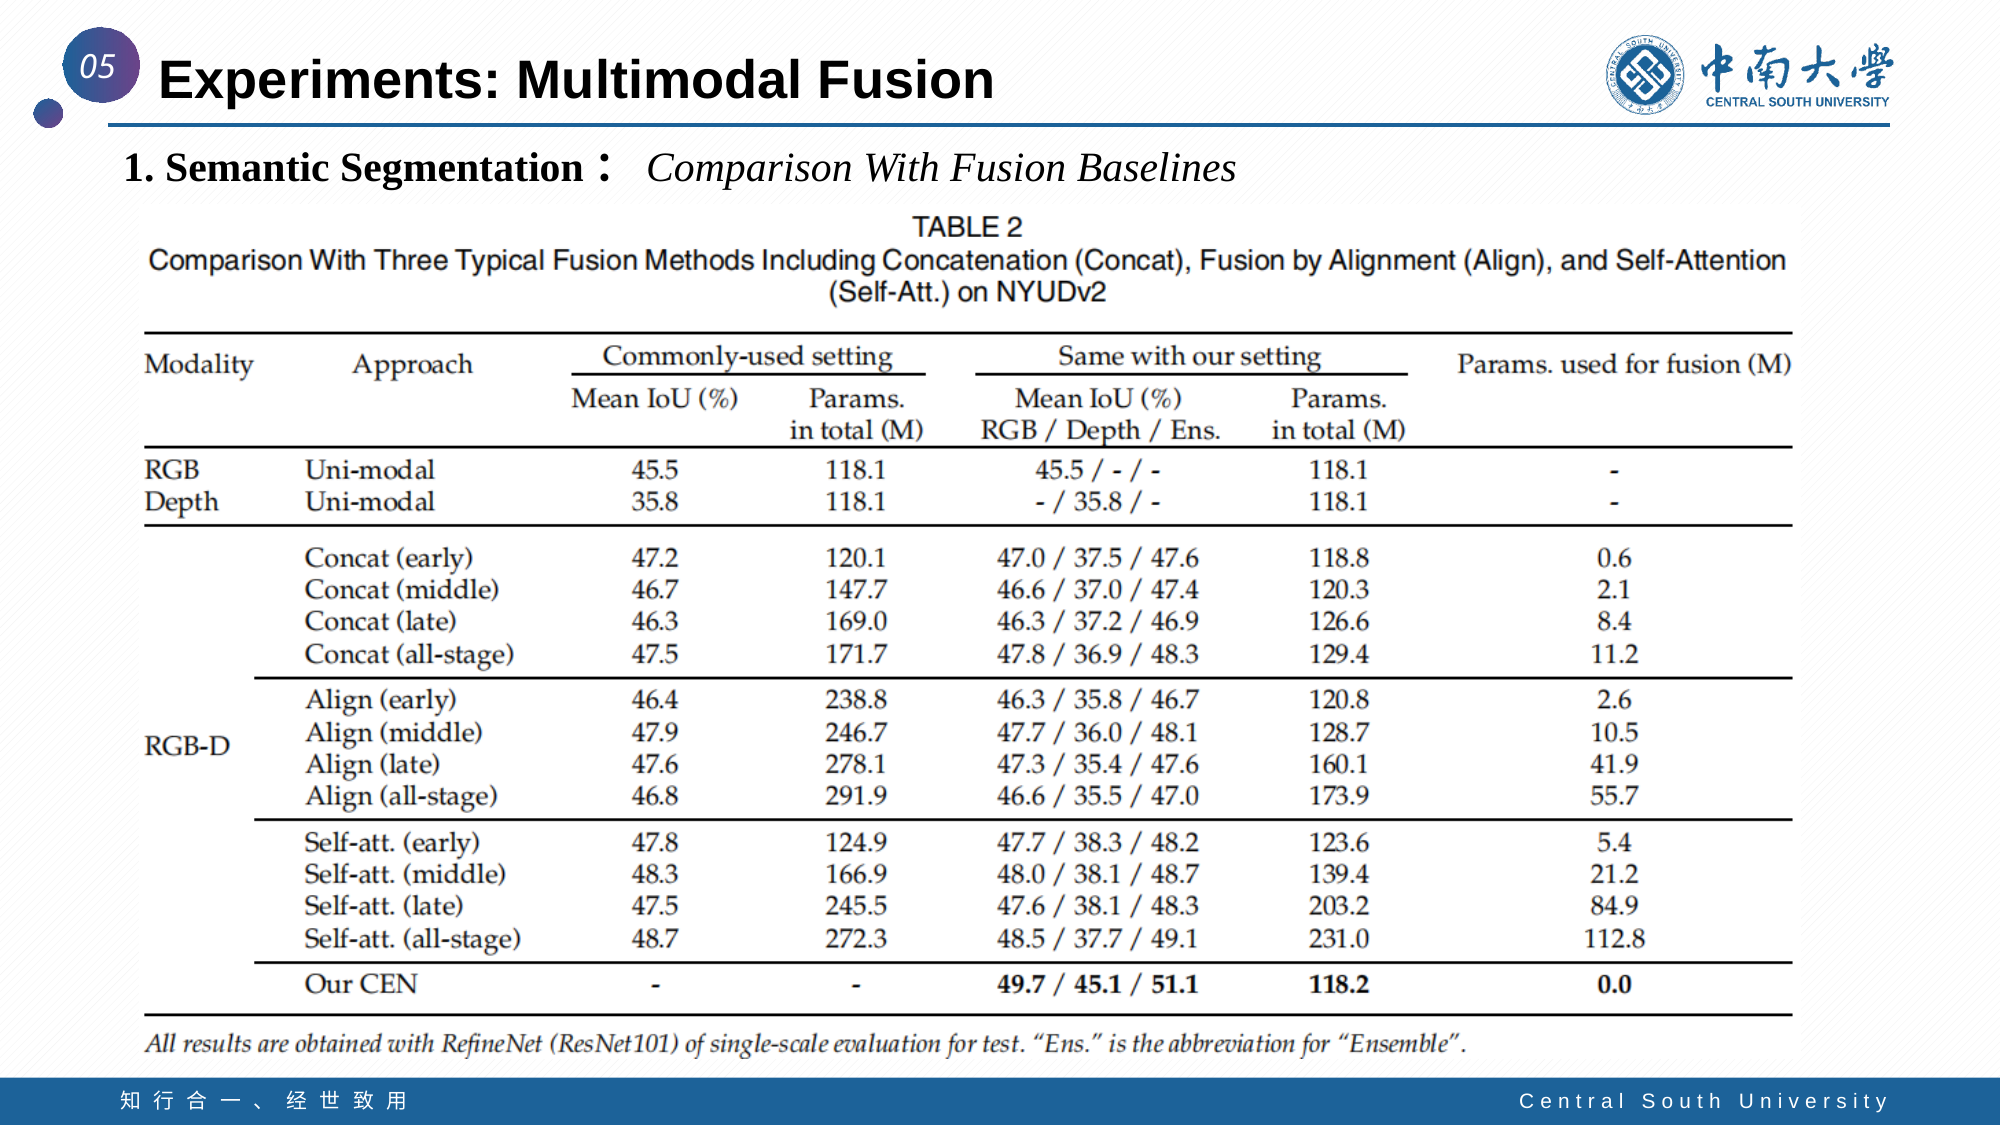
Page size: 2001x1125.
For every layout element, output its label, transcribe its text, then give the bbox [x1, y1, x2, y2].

picture [139, 204, 1801, 1059]
text_box 1. Semantic Segmentation：Comparison With Fusion Baselines [108, 131, 1890, 197]
text_box [0, 1077, 2000, 1125]
text_box Experiments: Multimodal Fusion [158, 0, 1050, 118]
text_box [33, 26, 153, 128]
text_box Central South University [1504, 1080, 1902, 1120]
text_box 知行合一、经世致用 [105, 1080, 423, 1120]
picture [1595, 28, 1907, 121]
